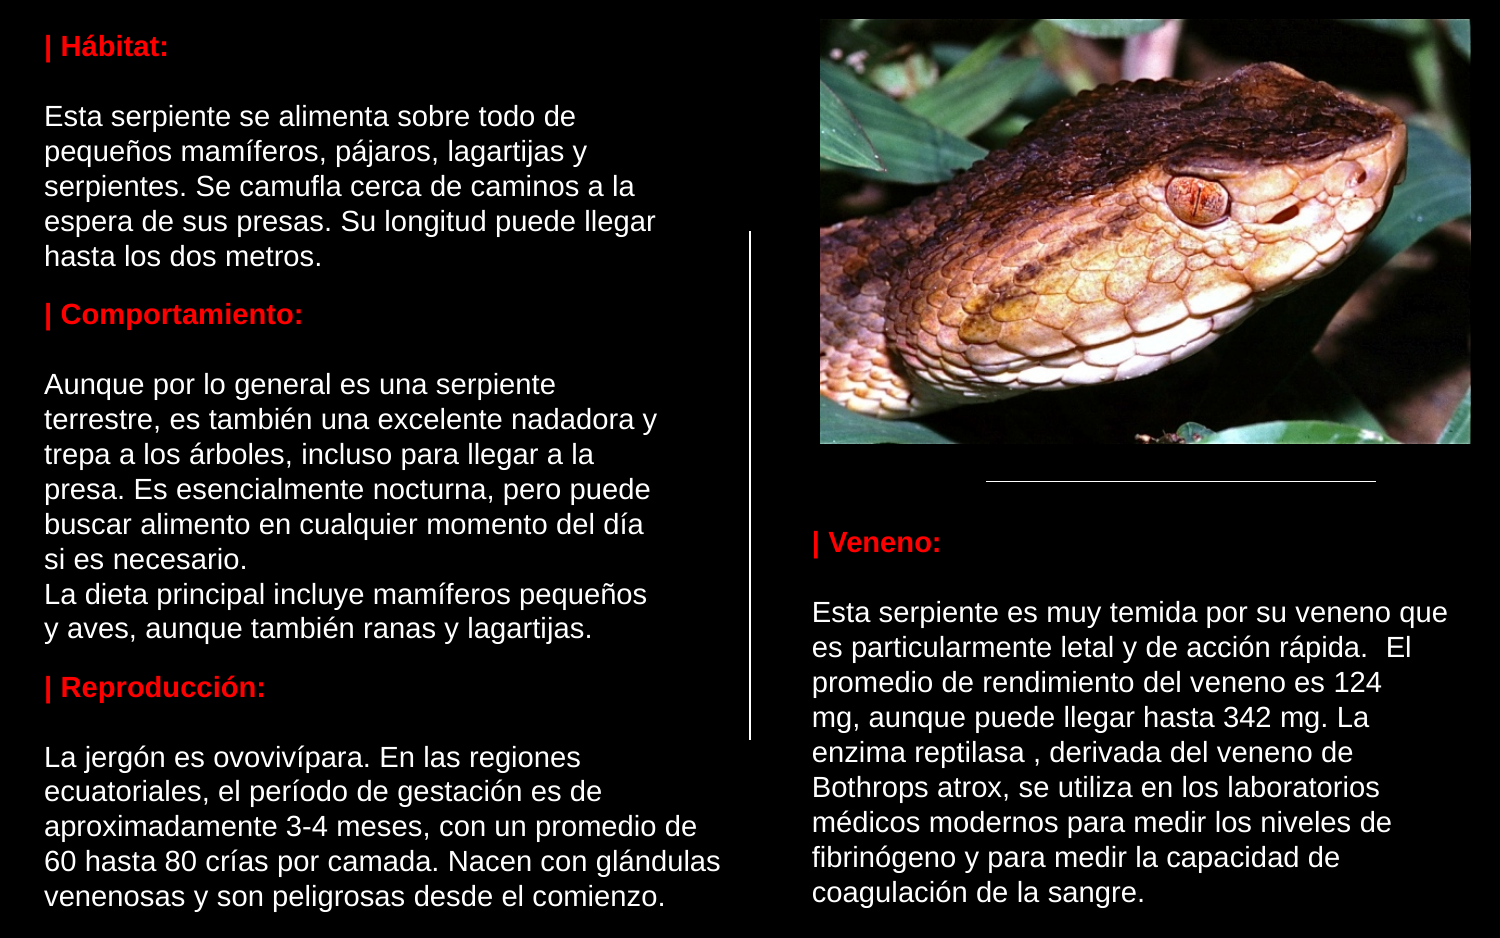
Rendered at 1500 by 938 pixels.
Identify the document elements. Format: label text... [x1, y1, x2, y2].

text_box | Veneno: Esta serpiente es muy temida por su veneno que es particularmente letal y de acción rápida. ​ El promedio de rendimiento del veneno es 124 mg, aunque puede llegar hasta 342 mg. La enzima reptilasa , derivada del veneno de Bothrops atrox, se utiliza en los laboratorios médicos modernos para medir los niveles de fibrinógeno y para medir la capacidad de coagulación de la sangre. [797, 515, 1471, 916]
text_box | Reproducción: La jergón es ovovivípara. En las regiones ecuatoriales, el período de gestación es de aproximadamente 3-4 meses, con un promedio de 60 hasta 80 crías por camada. Nacen con glándulas venenosas y son peligrosas desde el comienzo. [29, 660, 750, 920]
text_box | Comportamiento: Aunque por lo general es una serpiente terrestre, es también una excelente nadadora y trepa a los árboles, incluso para llegar a la presa. Es esencialmente nocturna, pero puede buscar alimento en cualquier momento del día si es necesario. La dieta principal incluye mamíferos pequeños y aves, aunque también ranas y lagartijas. [29, 287, 680, 653]
picture [820, 19, 1471, 444]
text_box | Hábitat: Esta serpiente se alimenta sobre todo de pequeños mamíferos, pájaros, lagartijas y serpientes. Se camufla cerca de caminos a la espera de sus presas. Su longitud puede llegar hasta los dos metros. [29, 19, 680, 280]
